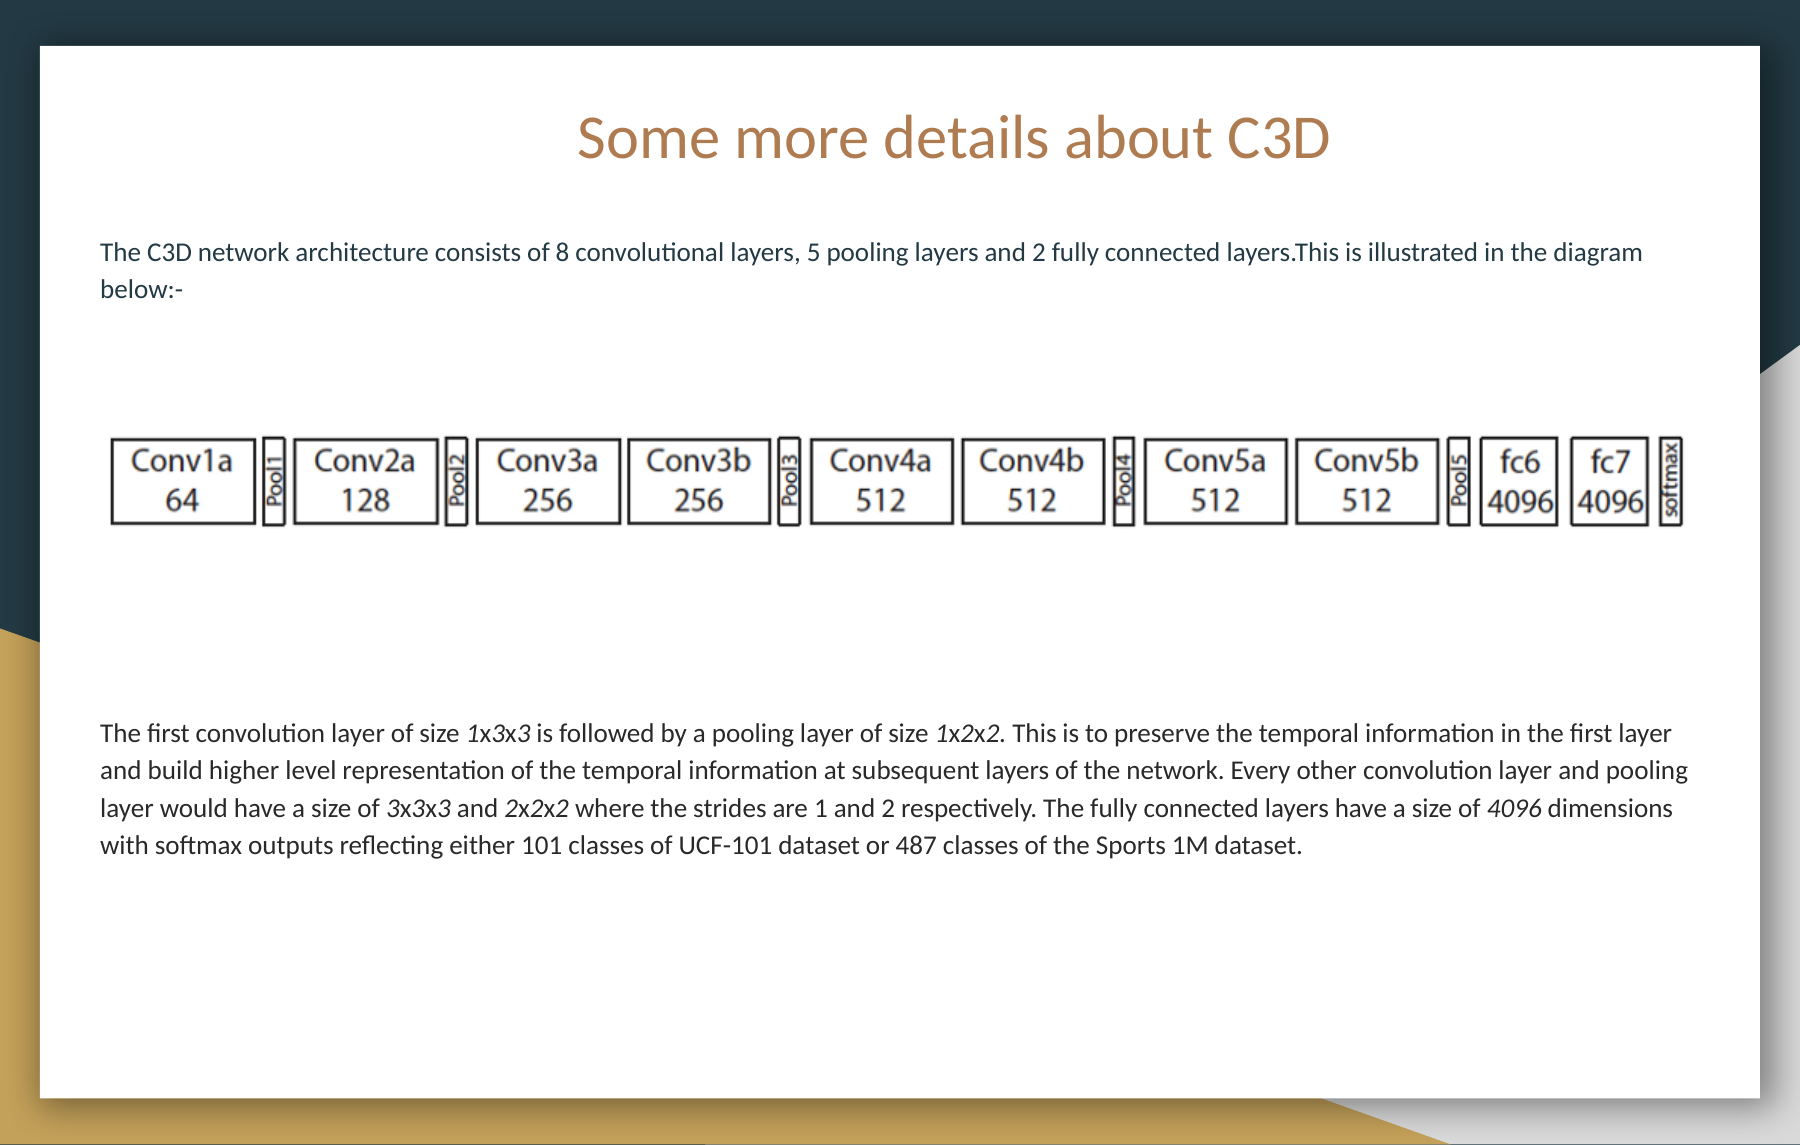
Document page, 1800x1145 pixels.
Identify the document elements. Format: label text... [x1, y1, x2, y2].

list The C3D network architecture consists of 8 convolutional layers, 5 pooling layers and 2 fully connected layers.This is illustrated in the diagram below:- The first convolution layer of size 1x3x3 is followed by a pooling layer of size 1x2x2. This is to preserve the temporal information in the first layer and build higher level representation of the temporal information at subsequent layers of the network. Every other convolution layer and pooling layer would have a size of 3x3x3 and 2x2x2 where the strides are 1 and 2 respectively. The fully connected layers have a size of 4096 dimensions with softmax outputs reflecting either 101 classes of UCF-101 dataset or 487 classes of the Sports 1M dataset. [85, 214, 1732, 988]
title Some more details about C3D [112, 81, 1703, 195]
picture [104, 425, 1696, 533]
